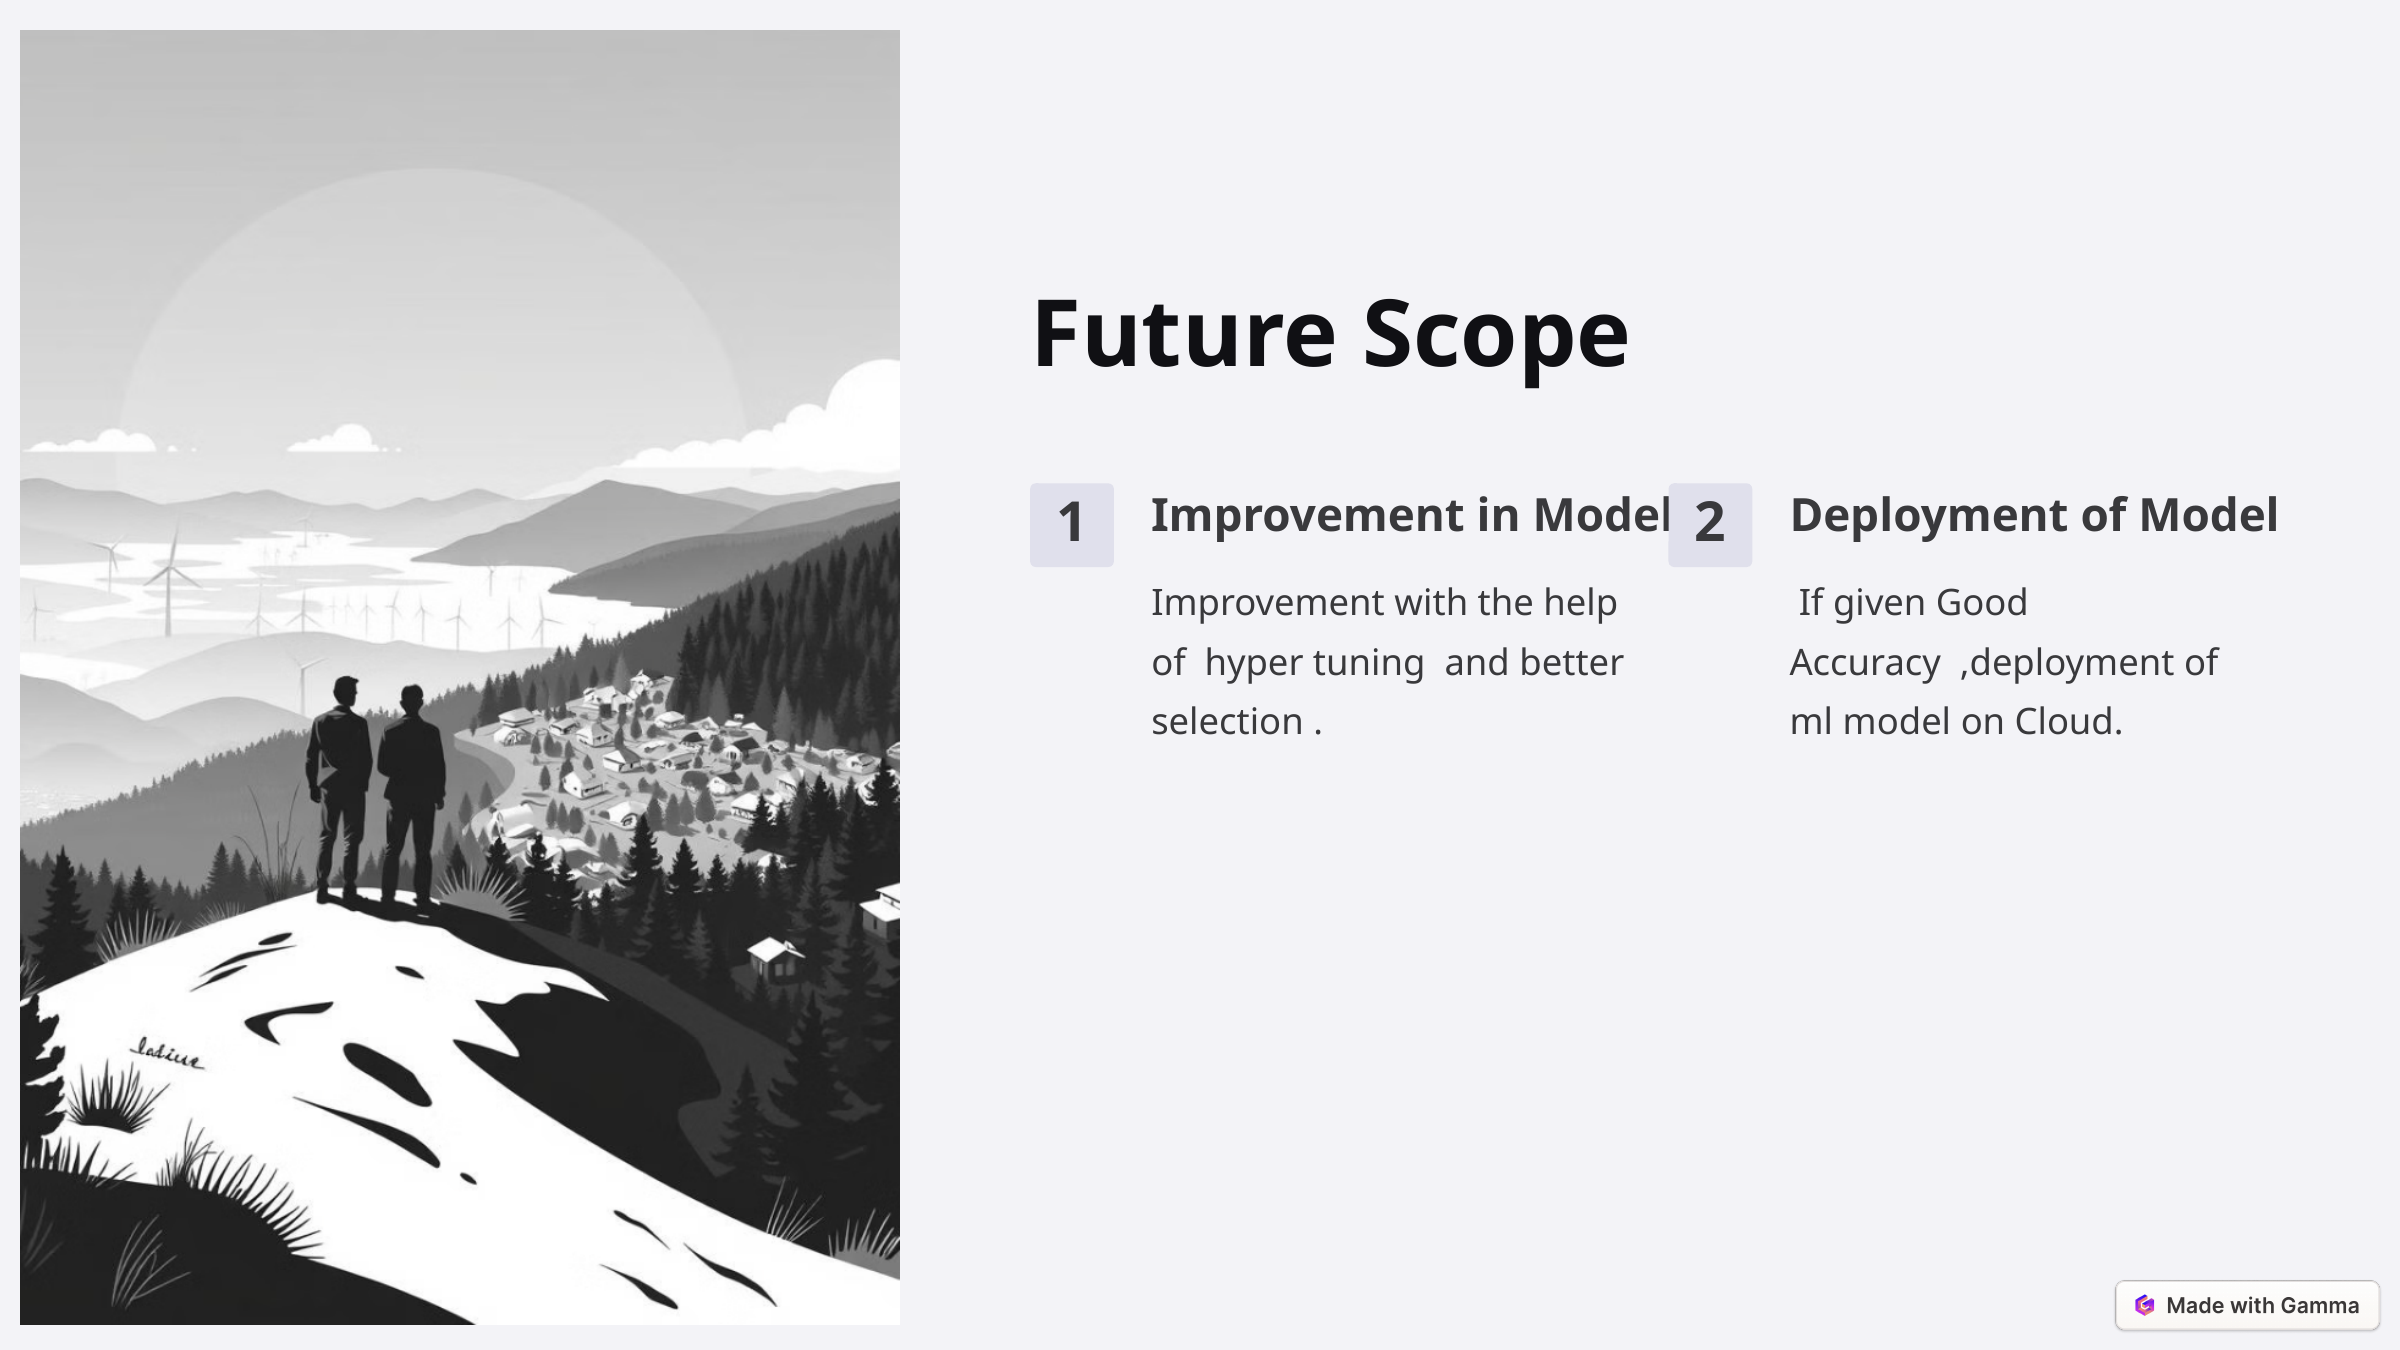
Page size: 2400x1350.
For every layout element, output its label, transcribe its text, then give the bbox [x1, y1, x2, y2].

picture [20, 30, 900, 1325]
text_box 1 [1061, 497, 1083, 554]
text_box Improvement with the help of hyper tuning and better selection . [1151, 563, 1632, 802]
text_box If given Good Accuracy ,deployment of ml model on Cloud. [1789, 563, 2270, 802]
text_box Improvement in Model [1151, 483, 1617, 542]
text_box Deployment of Model [1789, 483, 2255, 542]
text_box Future Scope [1030, 269, 2170, 386]
text_box [1030, 483, 1114, 568]
text_box [1668, 483, 1753, 568]
picture [2106, 1271, 2389, 1339]
text_box 2 [1695, 497, 1725, 554]
